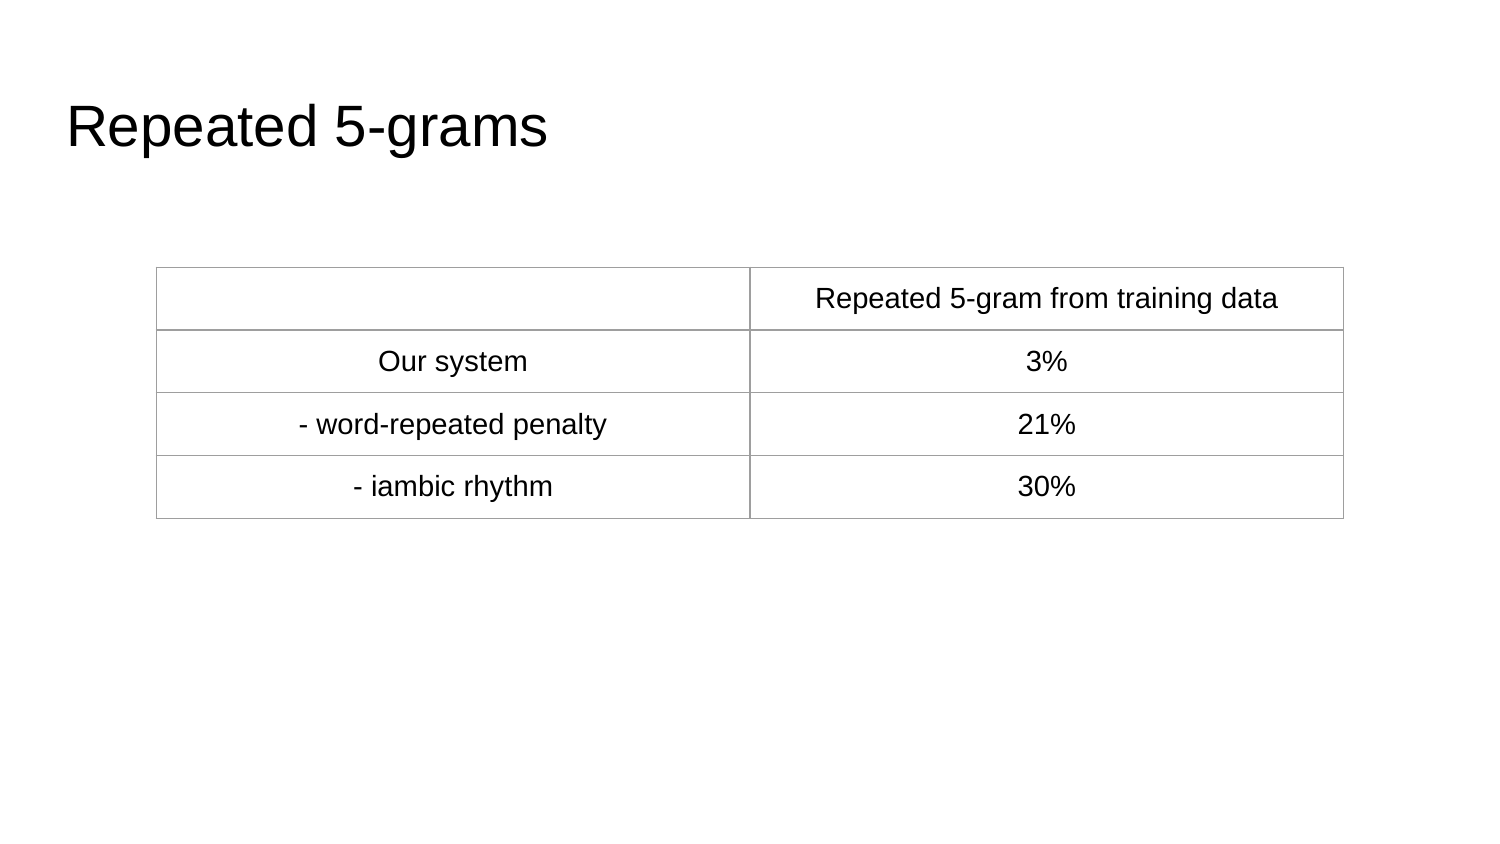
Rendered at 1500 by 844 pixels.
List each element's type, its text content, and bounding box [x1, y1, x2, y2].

table_header Repeated 5-gram from training data [751, 268, 1343, 329]
table_cell 21% [751, 393, 1343, 455]
title Repeated 5-grams [51, 72, 1449, 167]
table_cell Our system [157, 331, 749, 392]
table_header [157, 268, 749, 329]
table_cell 30% [751, 456, 1343, 518]
table_cell - iambic rhythm [157, 456, 749, 518]
table_cell 3% [751, 331, 1343, 392]
table_cell - word-repeated penalty [157, 393, 749, 455]
